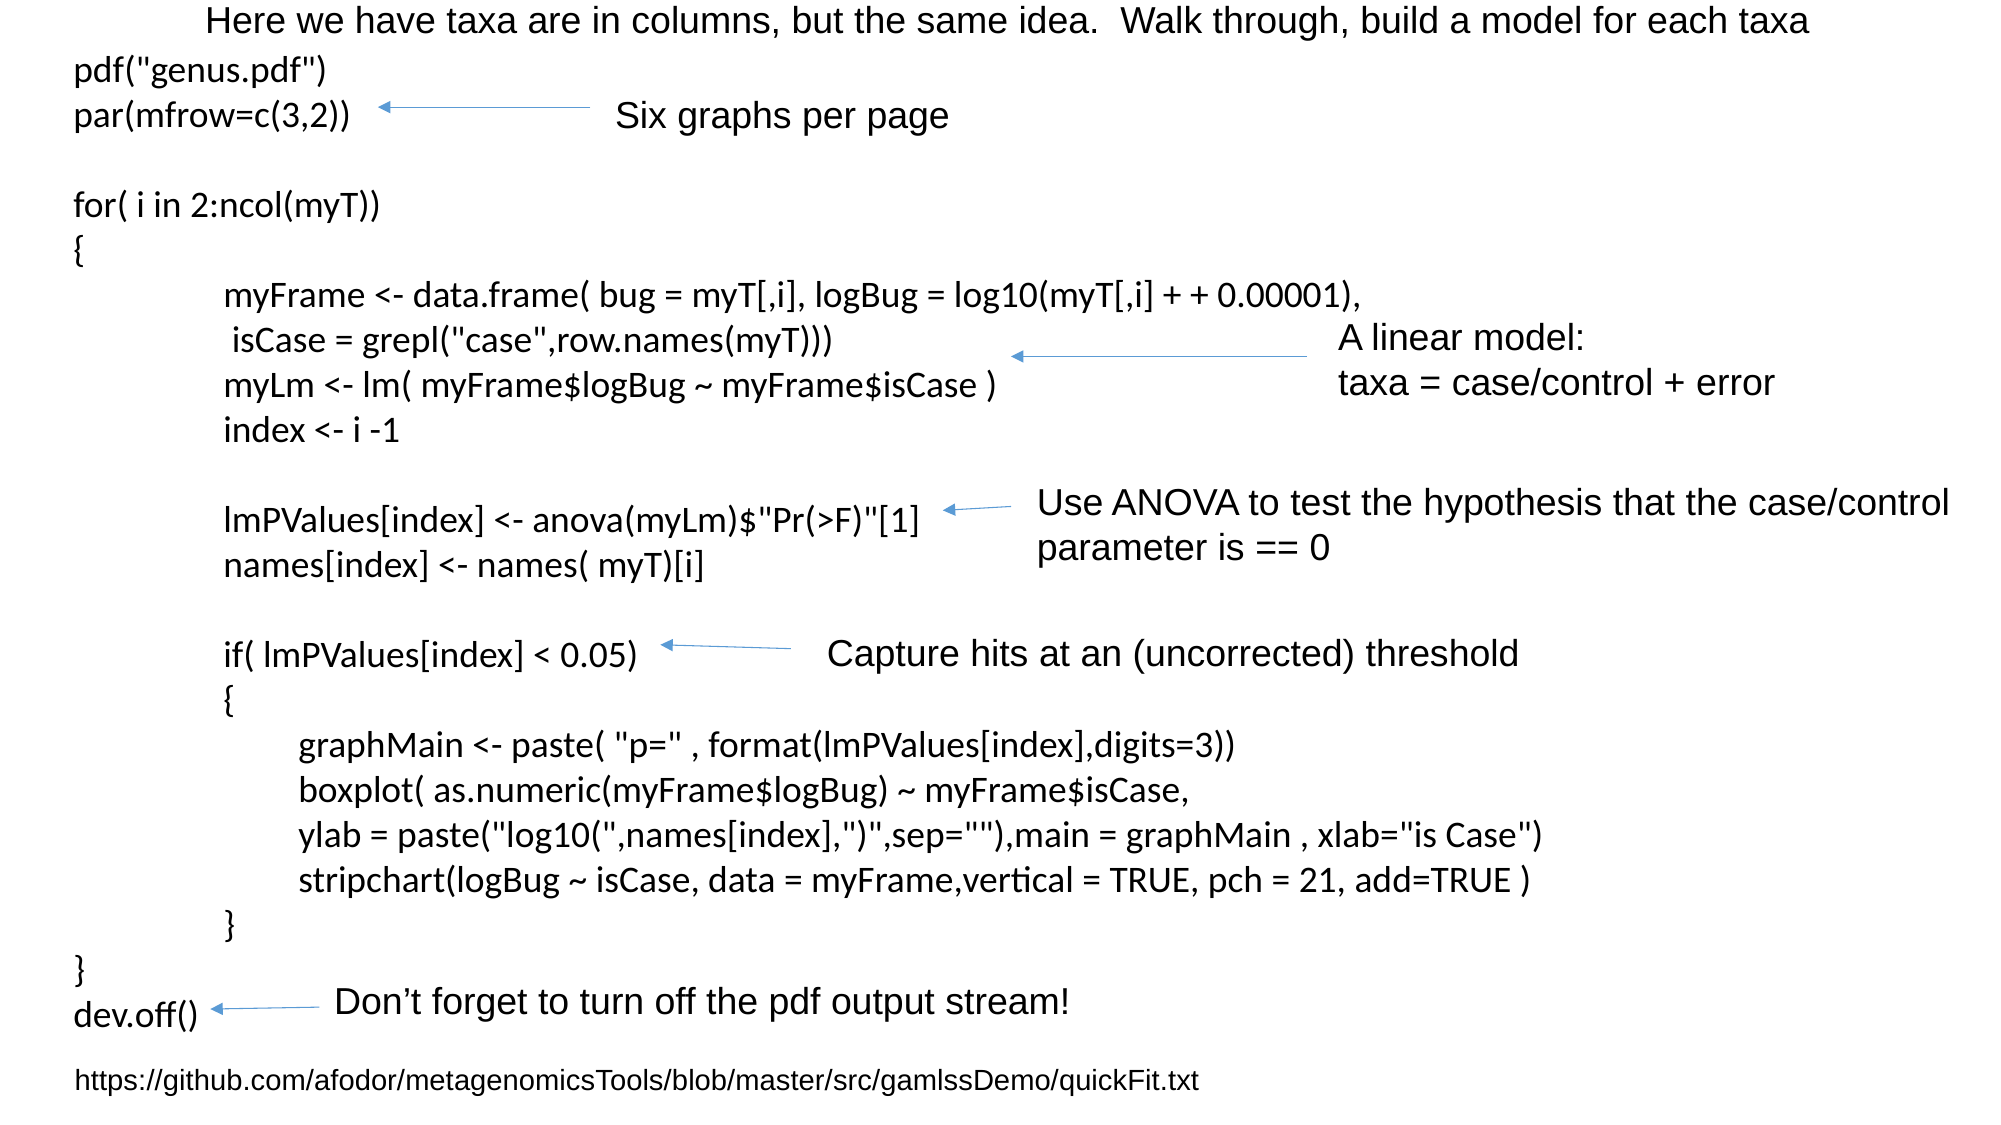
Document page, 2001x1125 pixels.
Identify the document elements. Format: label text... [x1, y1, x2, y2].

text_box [942, 506, 1012, 511]
text_box Don’t forget to turn off the pdf output stream! [319, 970, 1086, 1030]
text_box Six graphs per page [600, 83, 965, 144]
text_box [660, 644, 791, 649]
text_box Capture hits at an (uncorrected) threshold [812, 621, 1535, 682]
text_box Use ANOVA to test the hypothesis that the case/control parameter is == 0 [1022, 470, 1966, 576]
text_box A linear model: taxa = case/control + error [1323, 305, 1791, 411]
text_box https://github.com/afodor/metagenomicsTools/blob/master/src/gamlssDemo/quickFit.txt [59, 1053, 1880, 1104]
text_box pdf("genus.pdf") par(mfrow=c(3,2)) for( i in 2:ncol(myT)) { myFrame <- data.frame( bug = myT[,i], logBug = log10(myT[,i] + + 0.00001), isCase = grepl("case",row.names(myT))) myLm <- lm( myFrame$logBug ~ myFrame$isCase ) index <- i -1 lmPValues[index] <- anova(myLm)$"Pr(>F)"[1] names[index] <- names( myT)[i] if( lmPValues[index] < 0.05) { graphMain <- paste( "p=" , format(lmPValues[index],digits=3)) boxplot( as.numeric(myFrame$logBug) ~ myFrame$isCase, ylab = paste("log10(",names[index],")",sep=""),main = graphMain , xlab="is Case") stripchart(logBug ~ isCase, data = myFrame,vertical = TRUE, pch = 21, add=TRUE ) } } dev.off() [58, 0, 2000, 1043]
